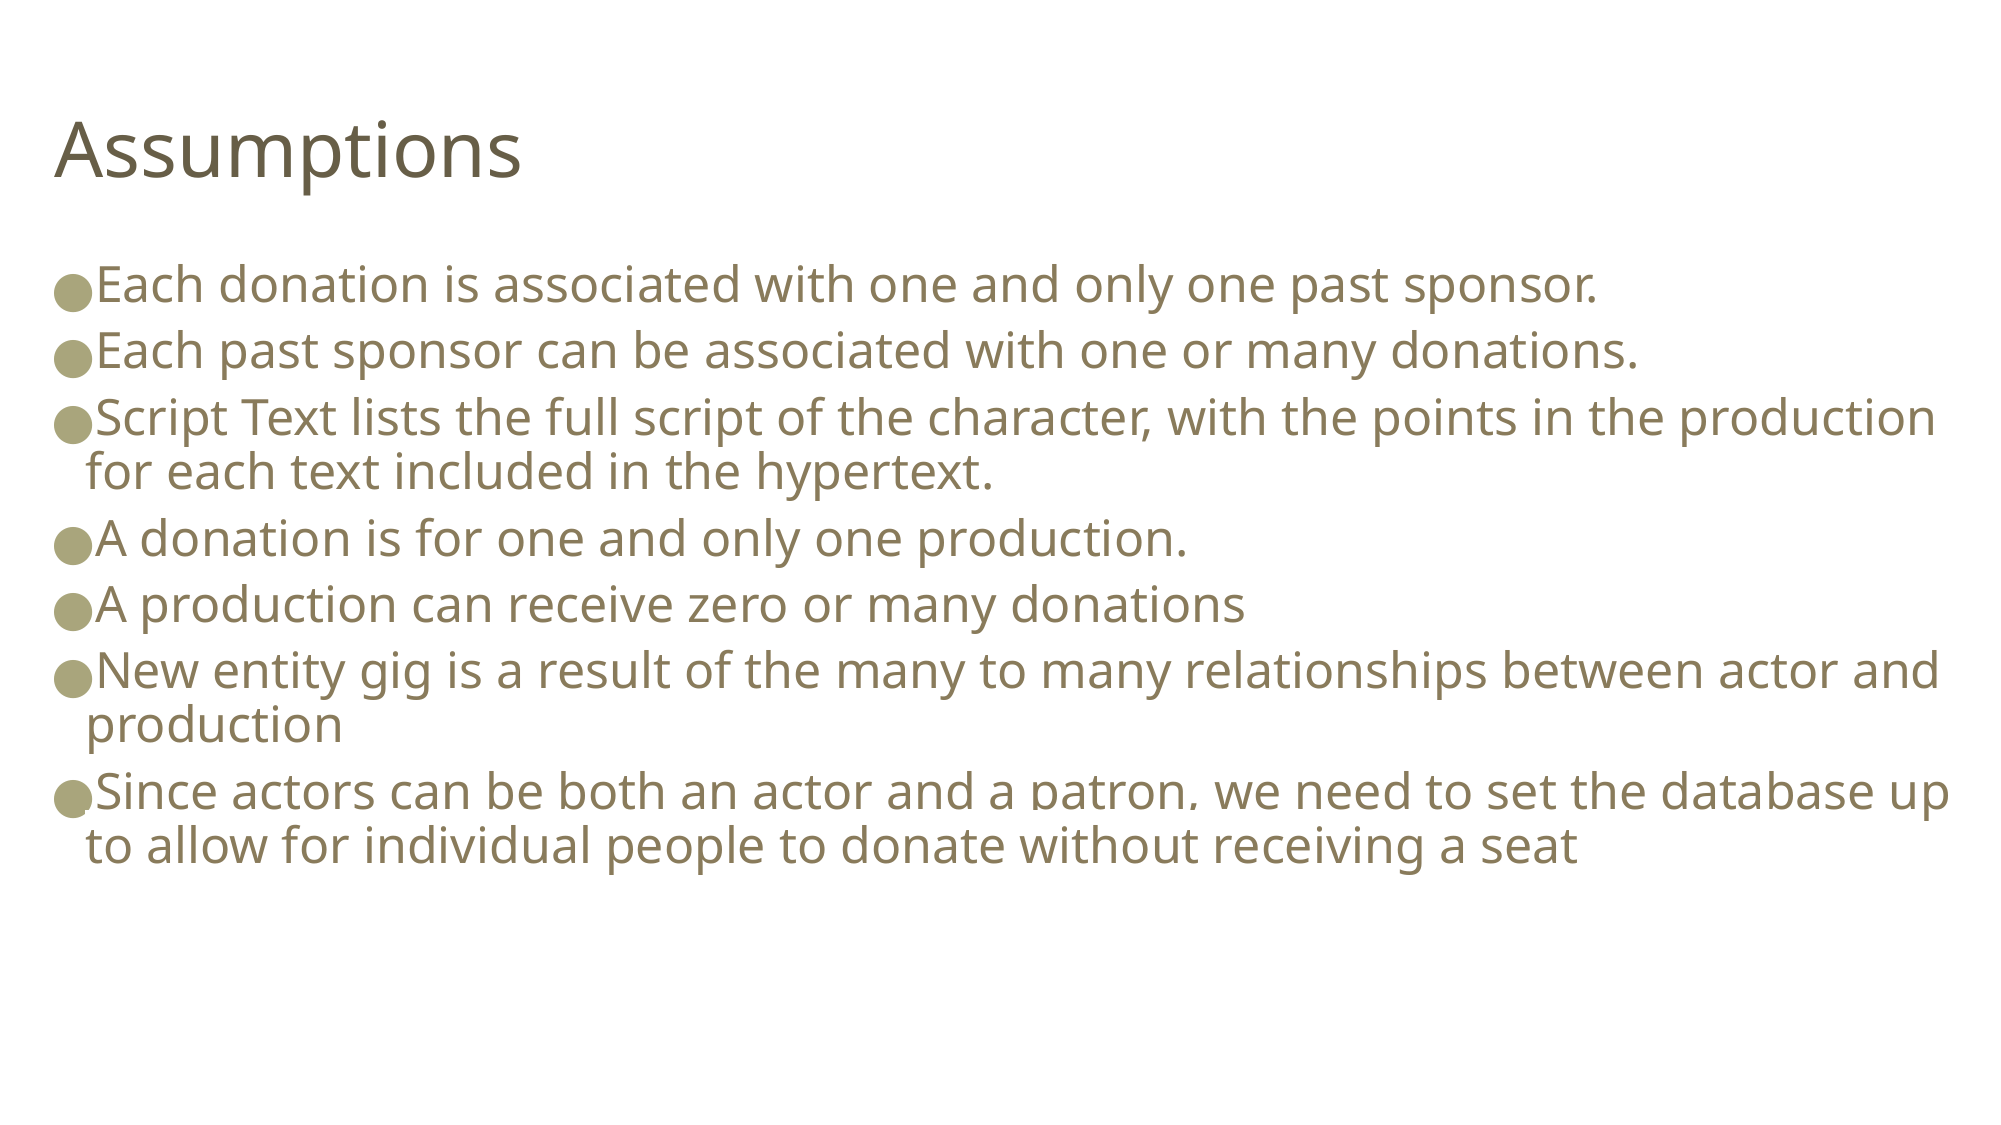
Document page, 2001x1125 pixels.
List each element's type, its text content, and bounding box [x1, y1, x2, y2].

text_box Each donation is associated with one and only one past sponsor. Each past sponsor can be associated with one or many donations. Script Text lists the full script of the character, with the points in the production for each text included in the hypertext. A donation is for one and only one production. A production can receive zero or many donations New entity gig is a result of the many to many relationships between actor and production Since actors can be both an actor and a patron, we need to set the database up to allow for individual people to donate without receiving a seat [14, 244, 2000, 879]
text_box Assumptions [39, 49, 1989, 245]
